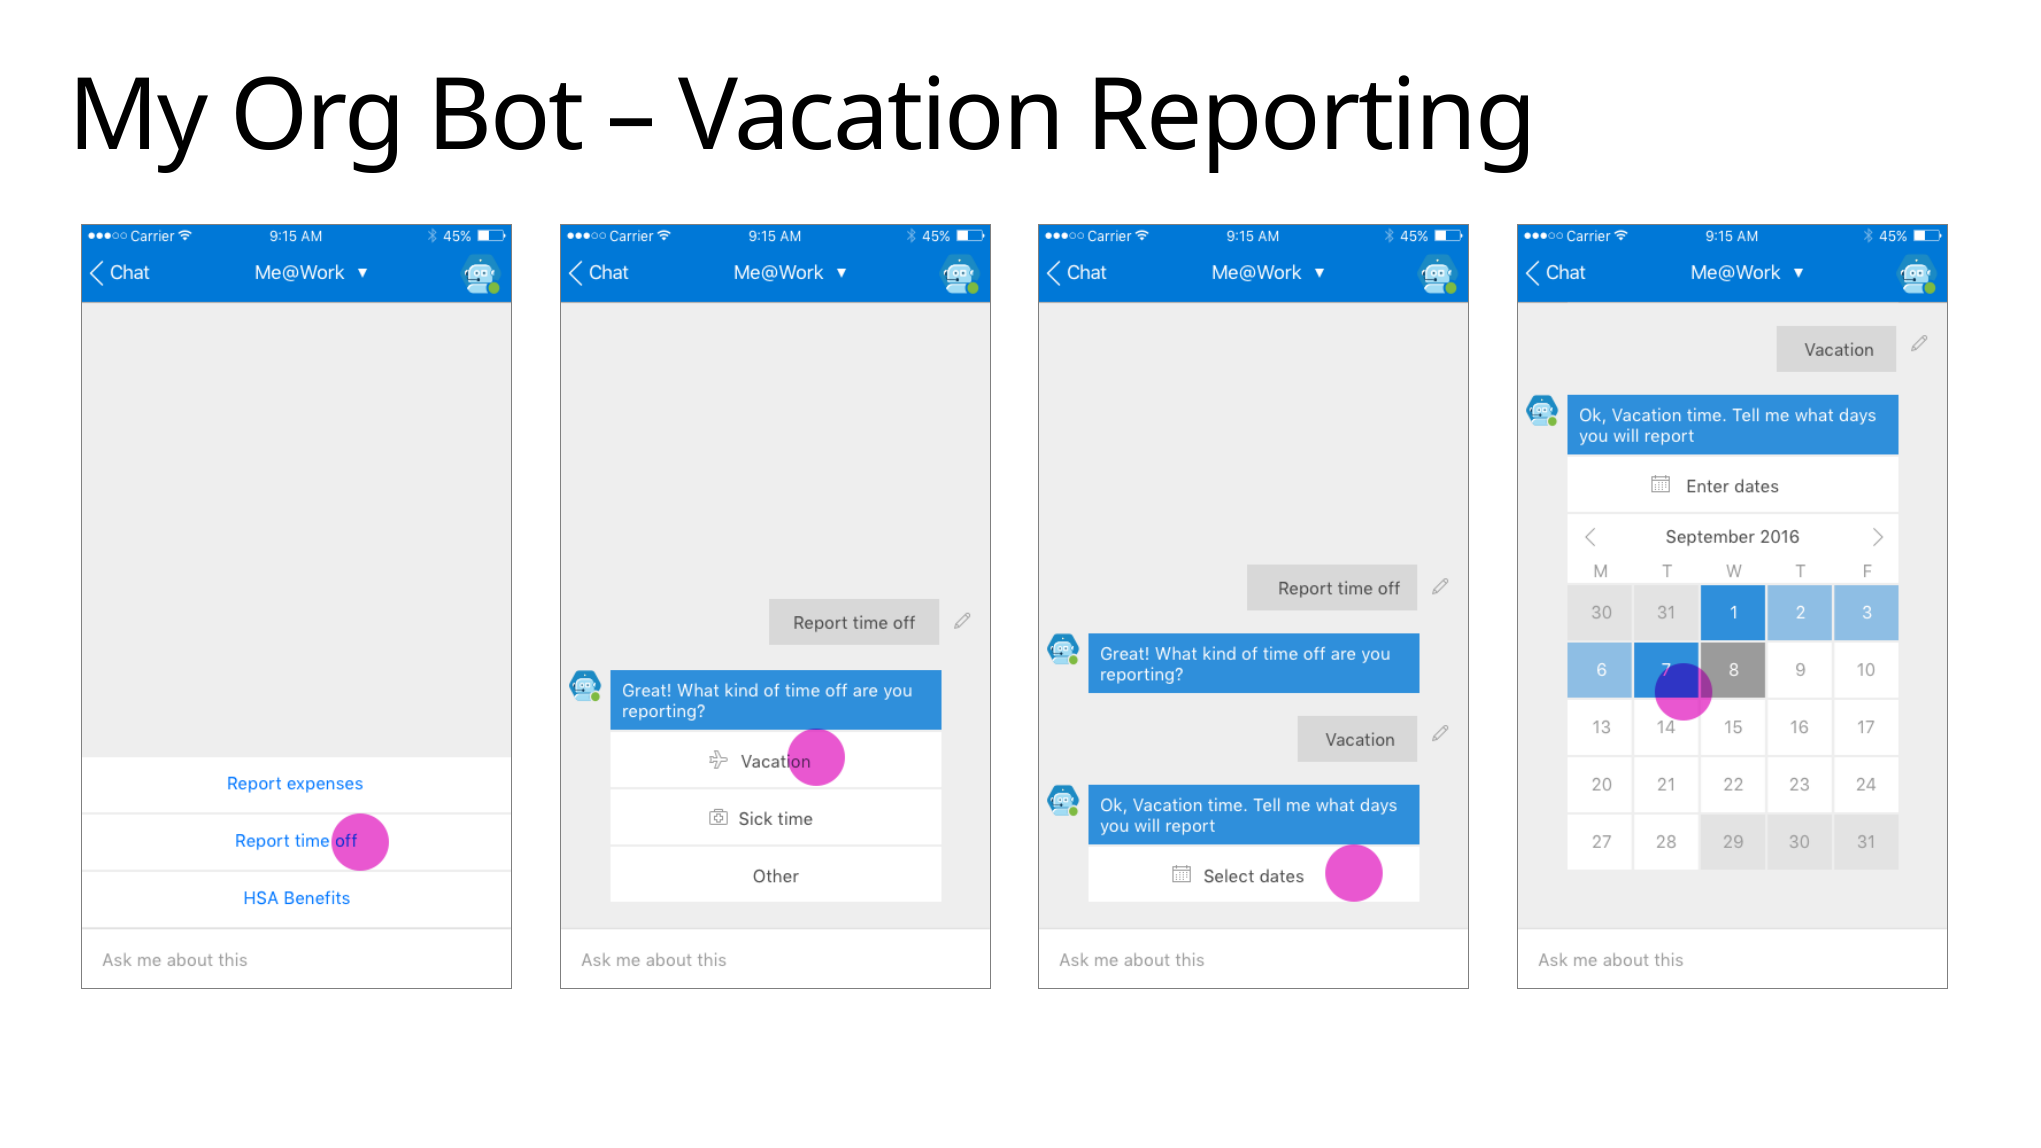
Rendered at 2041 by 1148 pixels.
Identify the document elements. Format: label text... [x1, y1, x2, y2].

title My Org Bot – Vacation Reporting [45, 48, 1996, 199]
picture [1516, 223, 1948, 990]
picture [559, 223, 991, 990]
picture [1038, 223, 1469, 990]
picture [81, 223, 512, 990]
